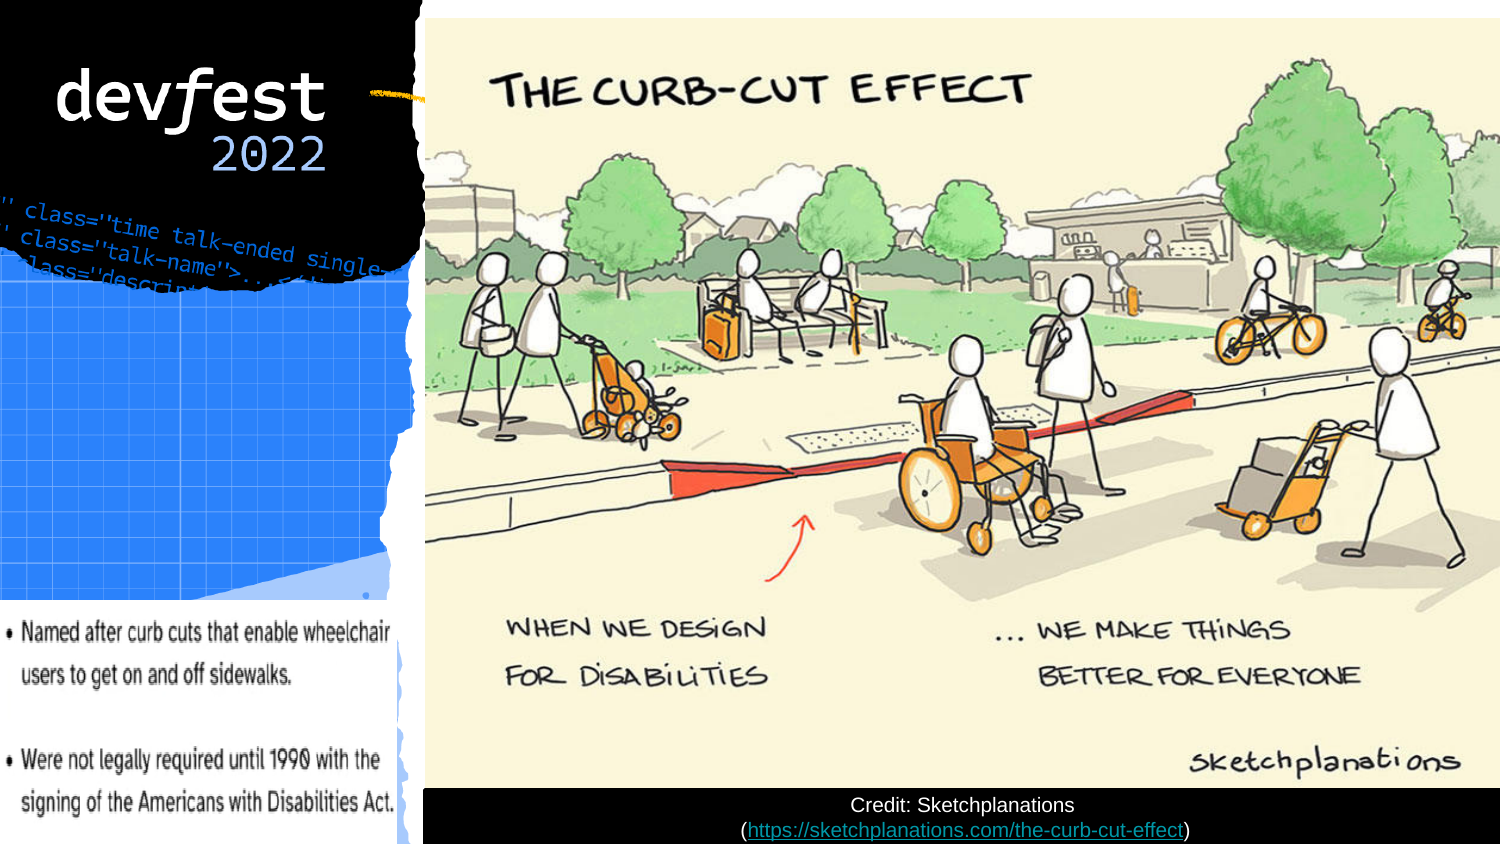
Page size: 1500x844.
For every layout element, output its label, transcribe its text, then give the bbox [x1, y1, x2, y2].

picture [0, 0, 1500, 844]
text_box Credit: Sketchplanations (https://sketchplanations.com/the-curb-cut-effect) [423, 805, 1500, 844]
